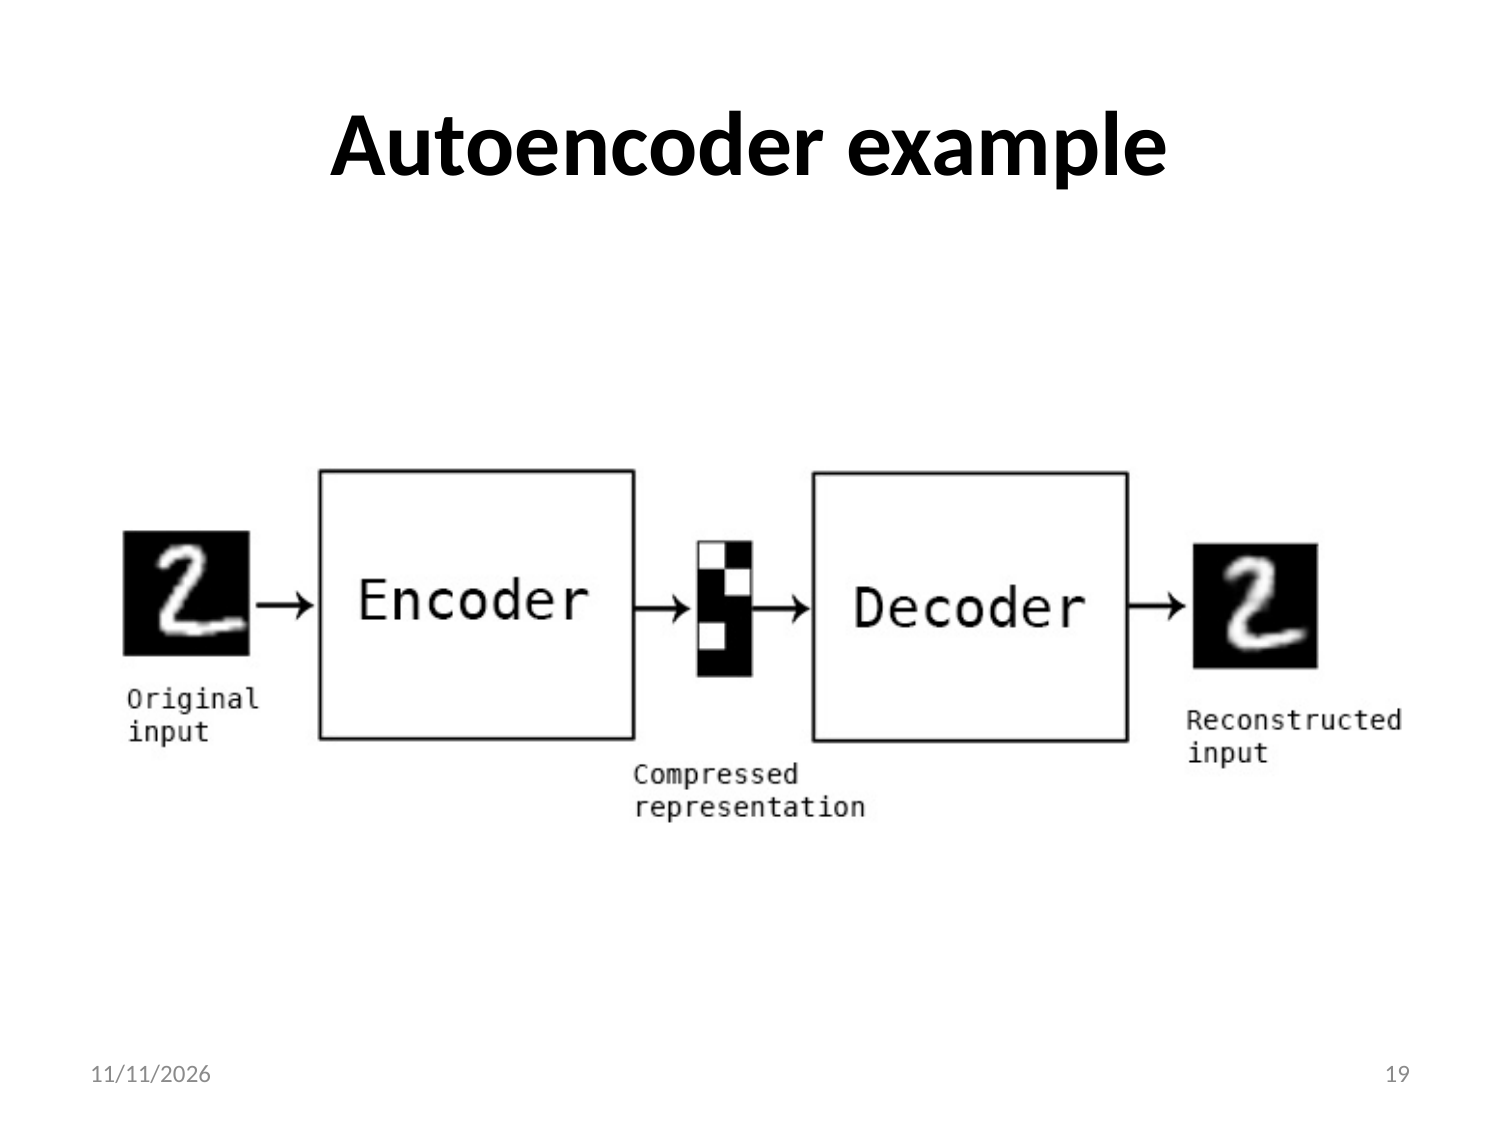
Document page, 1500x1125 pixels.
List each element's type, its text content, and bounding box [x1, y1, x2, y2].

slide_number 19 [1074, 1042, 1425, 1103]
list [74, 421, 1426, 847]
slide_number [75, 1042, 425, 1103]
title Autoencoder example [75, 45, 1425, 233]
